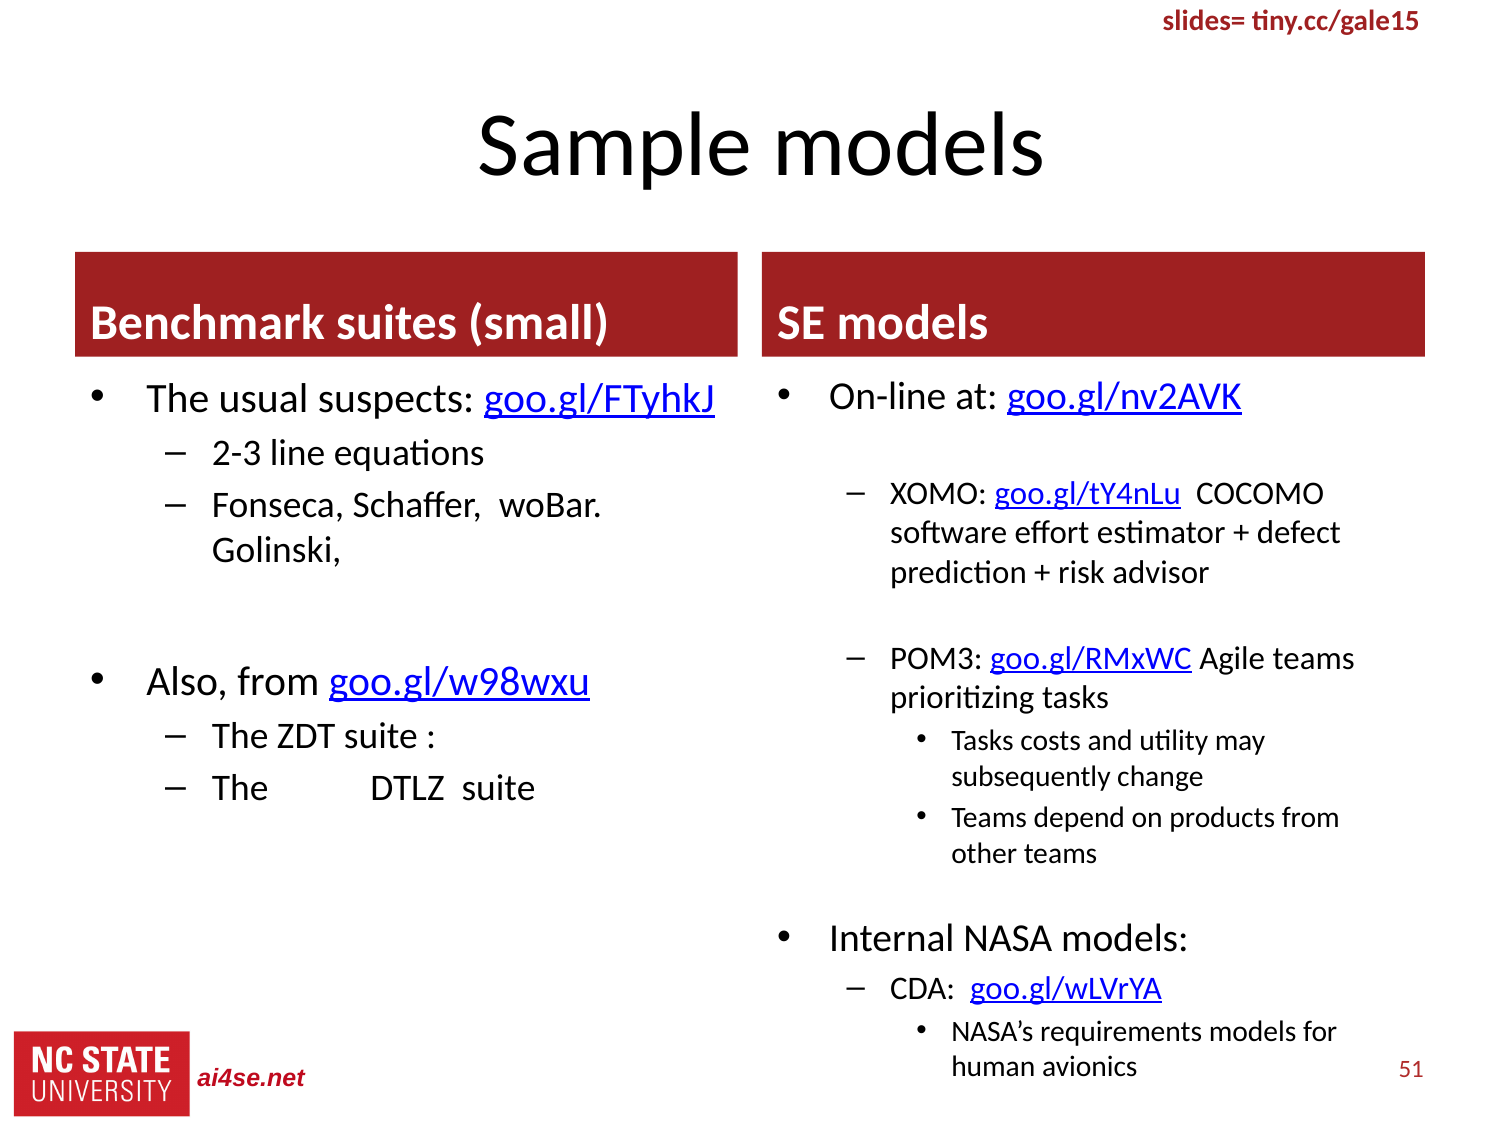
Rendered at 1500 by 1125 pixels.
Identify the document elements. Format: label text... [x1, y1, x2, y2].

list The usual suspects: goo.gl/FTyhkJ 2-3 line equations Fonseca, Schaffer, woBar. Golinski, Also, from goo.gl/w98wxu The ZDT suite : The DTLZ suite [75, 362, 738, 1011]
list Benchmark suites (small) [73, 250, 740, 359]
title Sample models [86, 45, 1437, 233]
list On-line at: goo.gl/nv2AVK XOMO: goo.gl/tY4nLu COCOMO software effort estimator + defect prediction + risk advisor POM3: goo.gl/RMxWC Agile teams prioritizing tasks Tasks costs and utility may subsequently change Teams depend on products from other teams Internal NASA models: CDA: goo.gl/wLVrYA NASA’s requirements models for human avionics [761, 362, 1425, 1098]
list SE models [760, 250, 1427, 359]
picture [13, 1030, 191, 1118]
